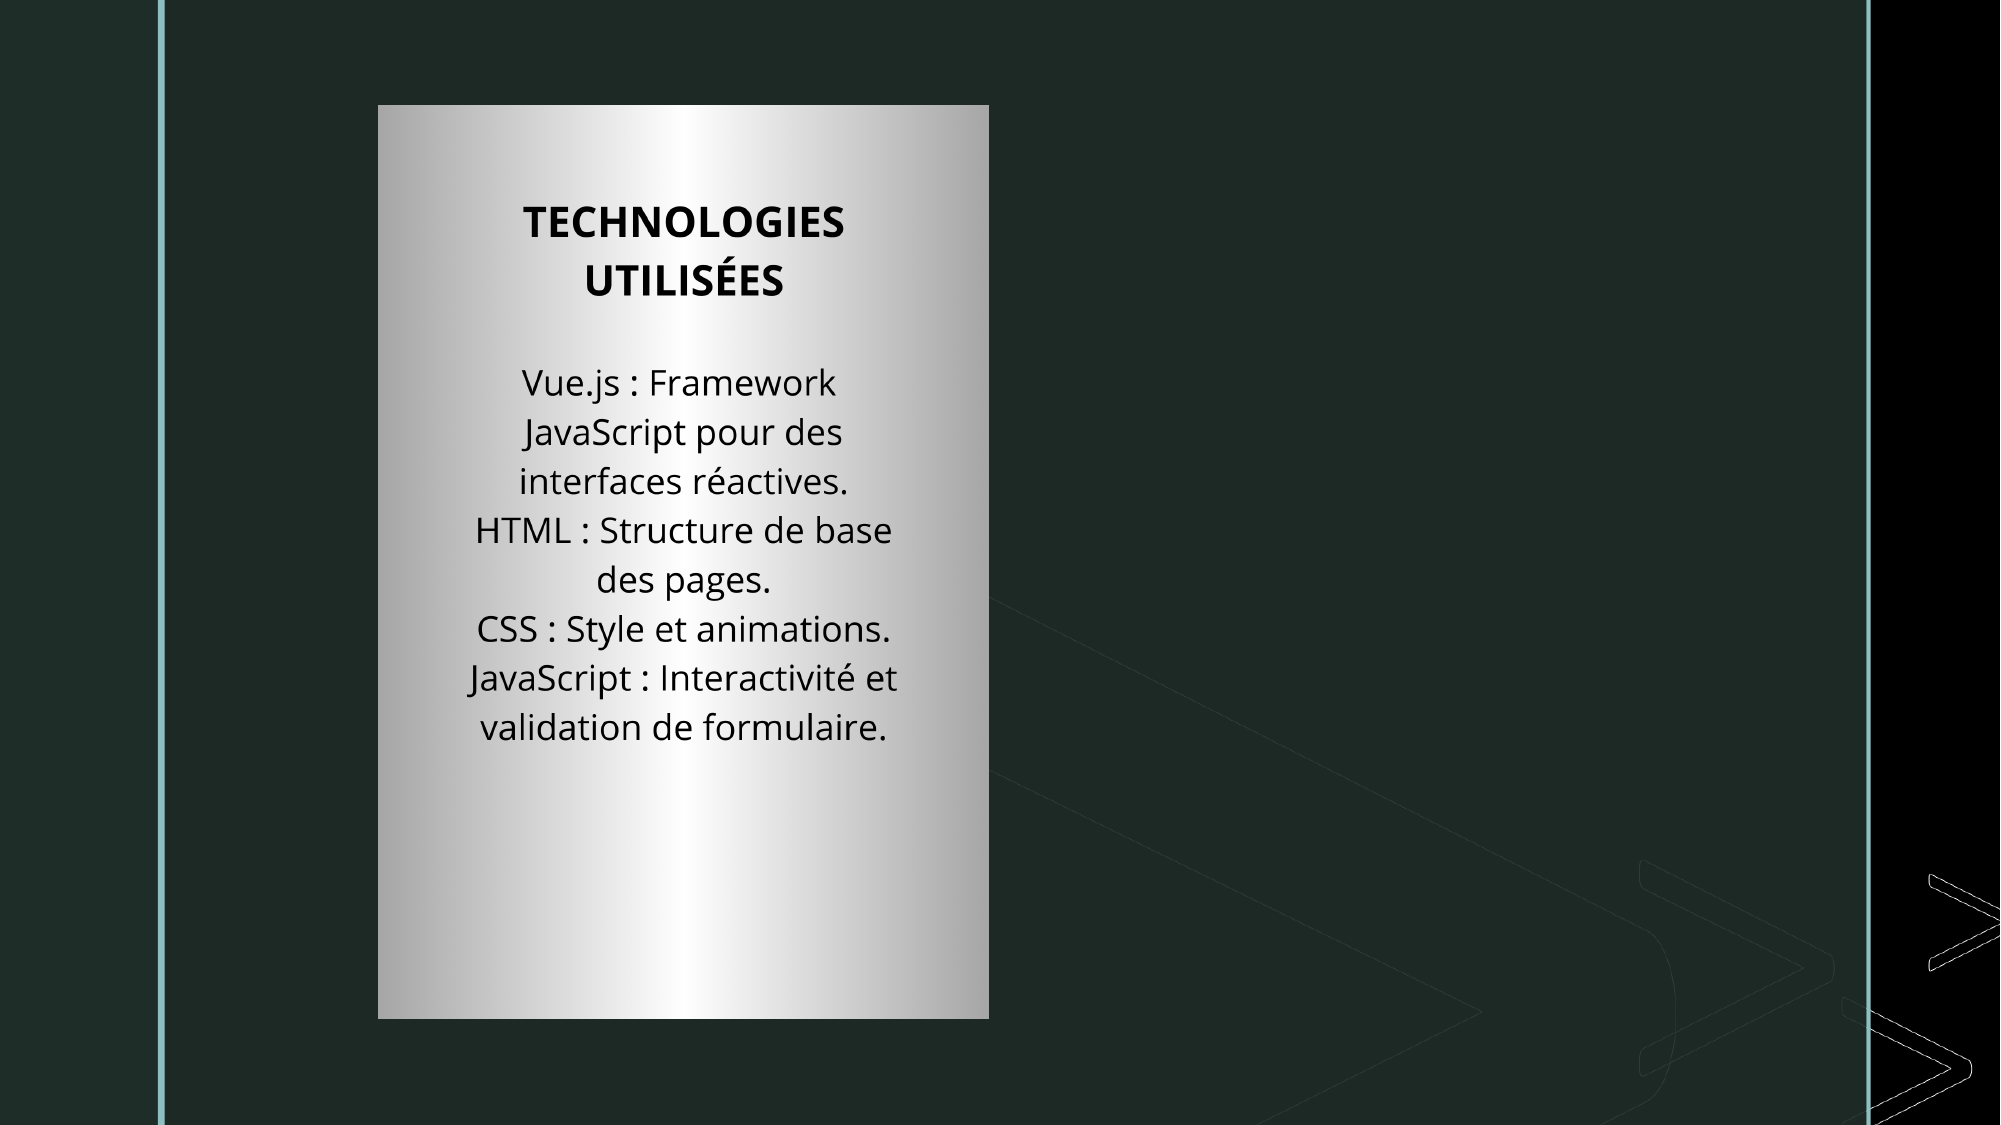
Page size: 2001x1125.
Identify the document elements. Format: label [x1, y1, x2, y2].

picture [378, 105, 989, 1019]
picture [1871, 0, 2000, 1125]
